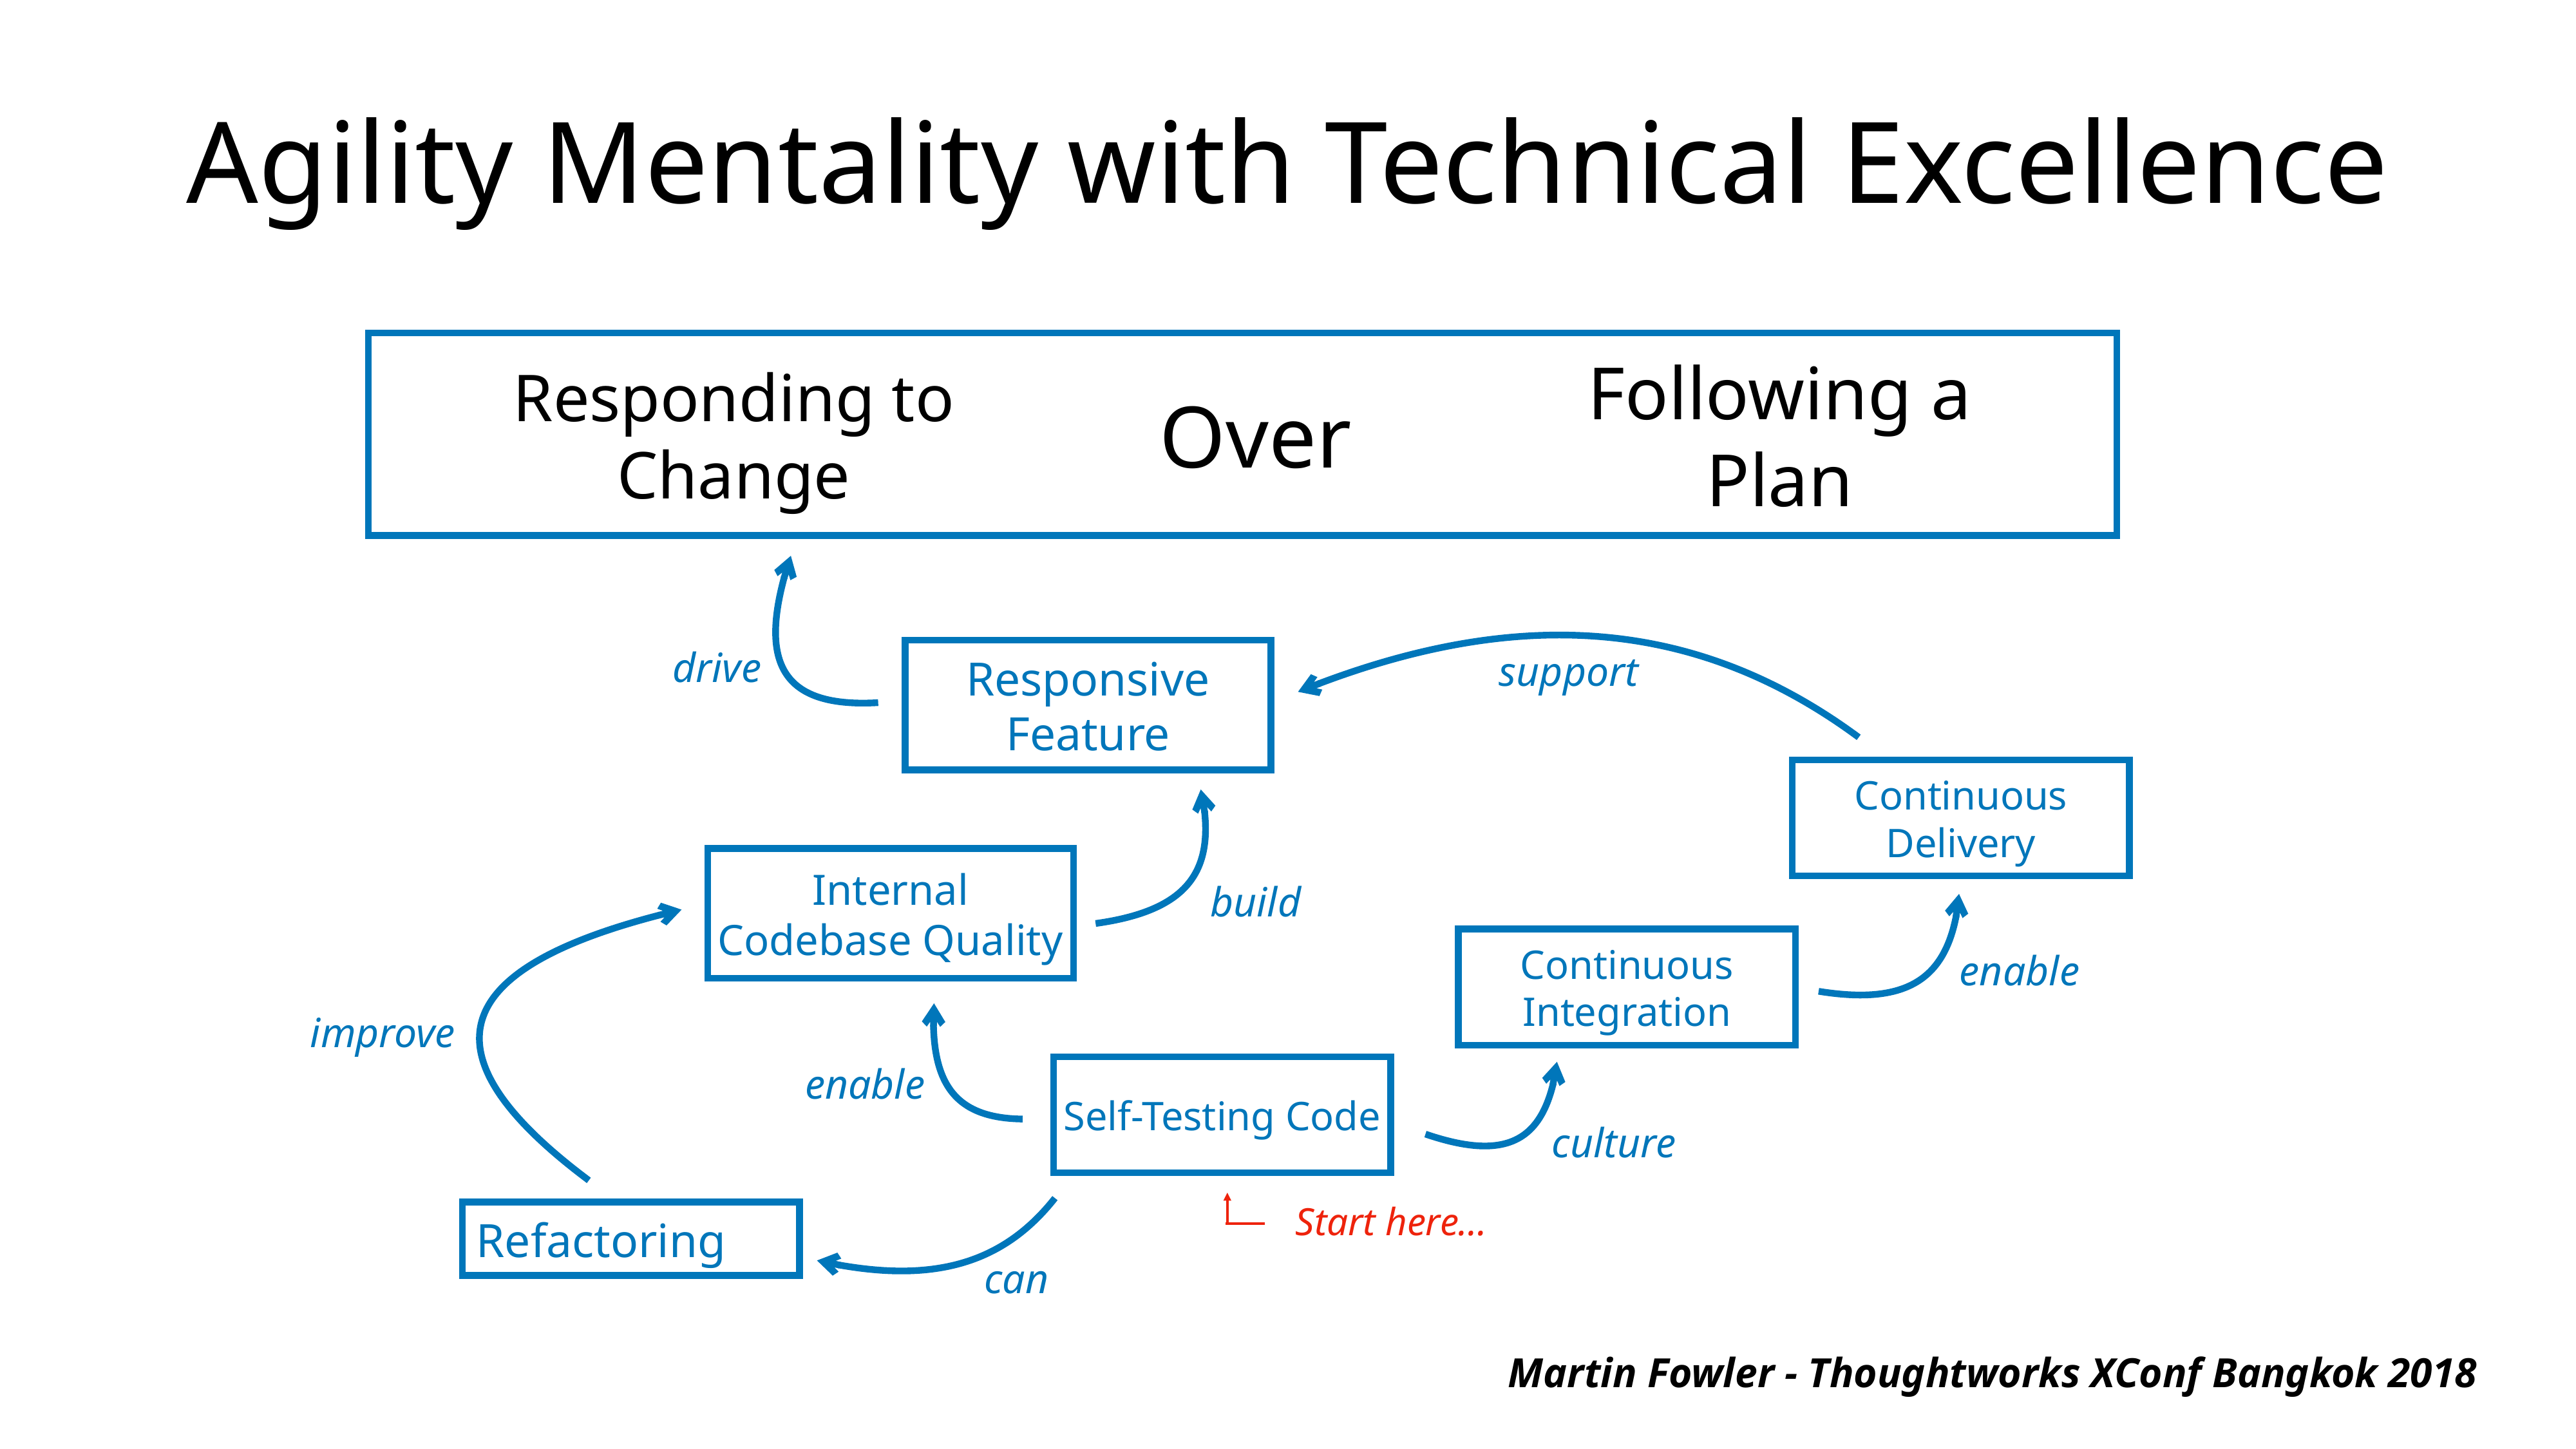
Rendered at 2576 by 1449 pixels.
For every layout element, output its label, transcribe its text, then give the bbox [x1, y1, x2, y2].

text_box drive [667, 636, 768, 696]
text_box enable [799, 1053, 931, 1113]
text_box [1818, 894, 1963, 995]
text_box Self-Testing Code [1054, 1056, 1391, 1173]
text_box Refactoring [462, 1202, 800, 1276]
text_box support [1493, 641, 1645, 700]
text_box improve [305, 1001, 461, 1061]
text_box Agility Mentality with Technical Excellence [178, 37, 2398, 279]
text_box [1095, 789, 1208, 924]
text_box Continuous Integration [1458, 929, 1795, 1045]
text_box Start here… [1290, 1192, 1493, 1249]
text_box Internal Codebase Quality [707, 848, 1074, 978]
text_box Continuous Delivery [1792, 759, 2130, 876]
text_box culture [1546, 1112, 1682, 1171]
text_box [775, 556, 878, 703]
text_box [480, 907, 682, 1180]
text_box [1223, 1192, 1232, 1223]
text_box [368, 332, 2117, 536]
text_box [929, 1003, 1023, 1119]
text_box [1298, 635, 1859, 737]
text_box [817, 1198, 1056, 1271]
text_box Responsive Feature [905, 639, 1271, 770]
text_box Martin Fowler - Thoughtworks XConf Bangkok 2018 [1502, 1341, 2484, 1401]
text_box build [1204, 871, 1307, 931]
text_box can [978, 1248, 1054, 1307]
text_box enable [1954, 940, 2085, 999]
text_box [1425, 1061, 1560, 1146]
